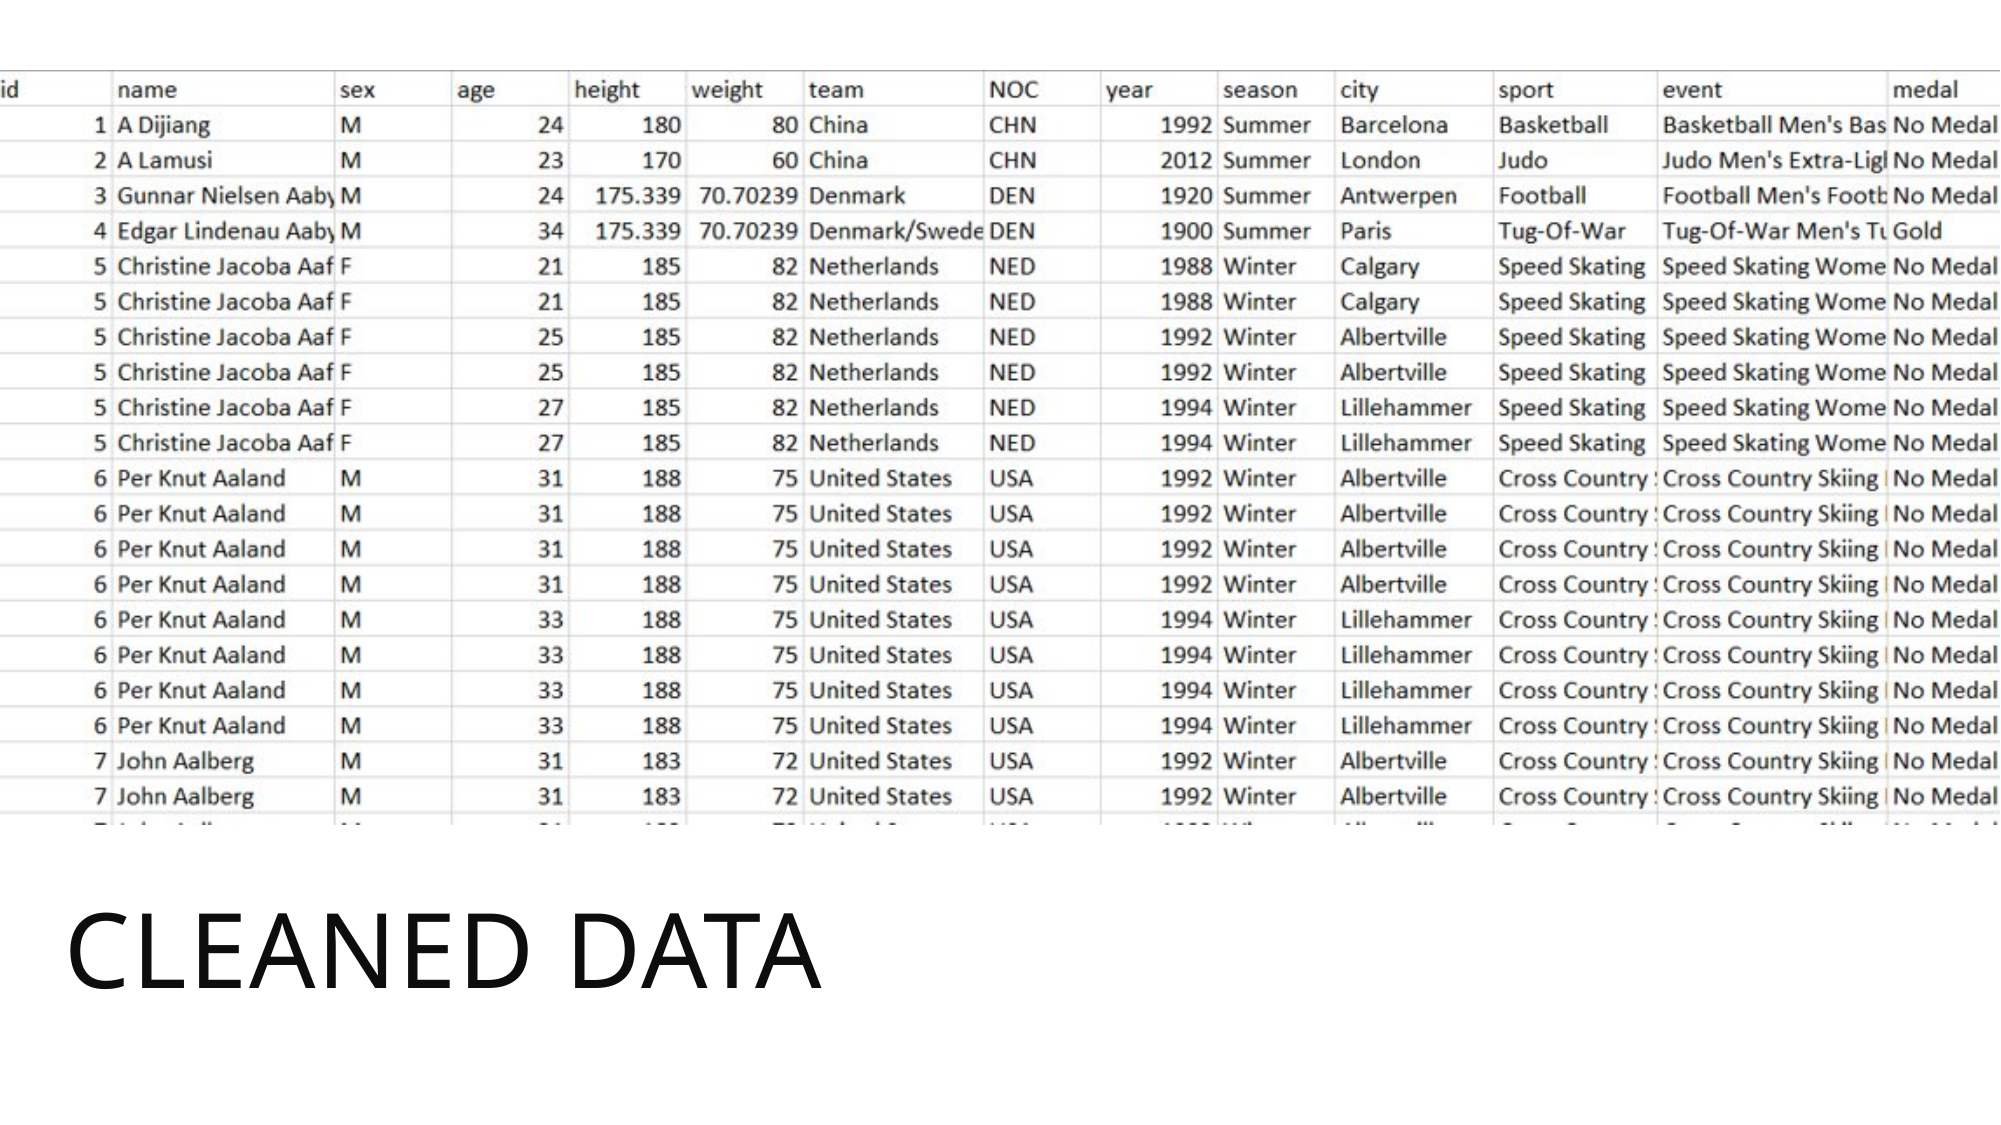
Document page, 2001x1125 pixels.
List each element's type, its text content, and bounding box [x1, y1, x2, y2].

title Cleaned data [49, 837, 1645, 1082]
picture [0, 70, 2000, 826]
